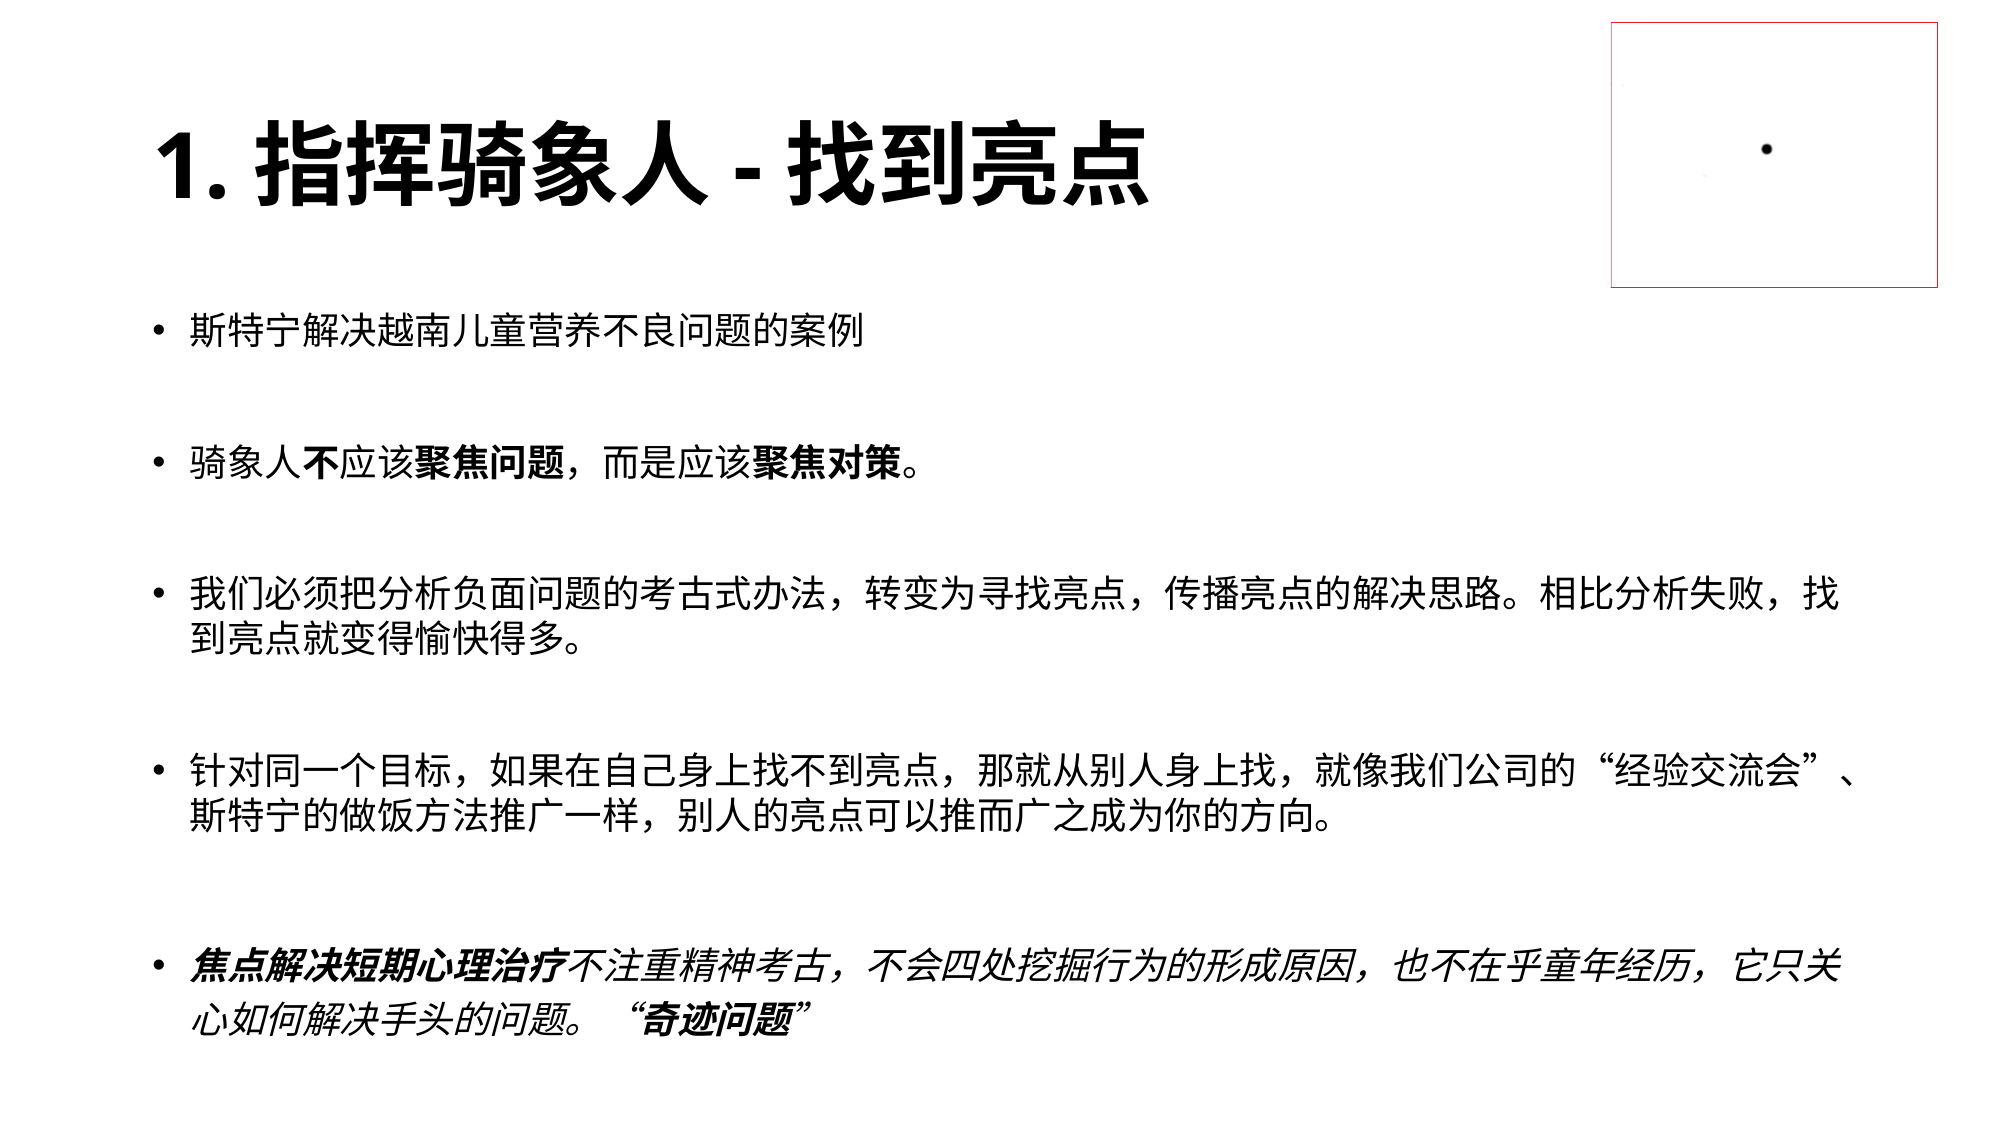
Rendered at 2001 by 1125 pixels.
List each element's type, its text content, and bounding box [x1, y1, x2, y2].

list 斯特宁解决越南儿童营养不良问题的案例 骑象人不应该聚焦问题，而是应该聚焦对策。 我们必须把分析负面问题的考古式办法，转变为寻找亮点，传播亮点的解决思路。相比分析失败，找到亮点就变得愉快得多。 针对同一个目标，如果在自己身上找不到亮点，那就从别人身上找，就像我们公司的“经验交流会”、斯特宁的做饭方法推广一样，别人的亮点可以推而广之成为你的方向。 焦点解决短期心理治疗不注重精神考古，不会四处挖掘行为的形成原因，也不在乎童年经历，它只关心如何解决手头的问题。“奇迹问题” [137, 299, 1863, 1014]
title 1.指挥骑象人-找到亮点 [137, 59, 1609, 278]
picture [1609, 21, 1939, 289]
